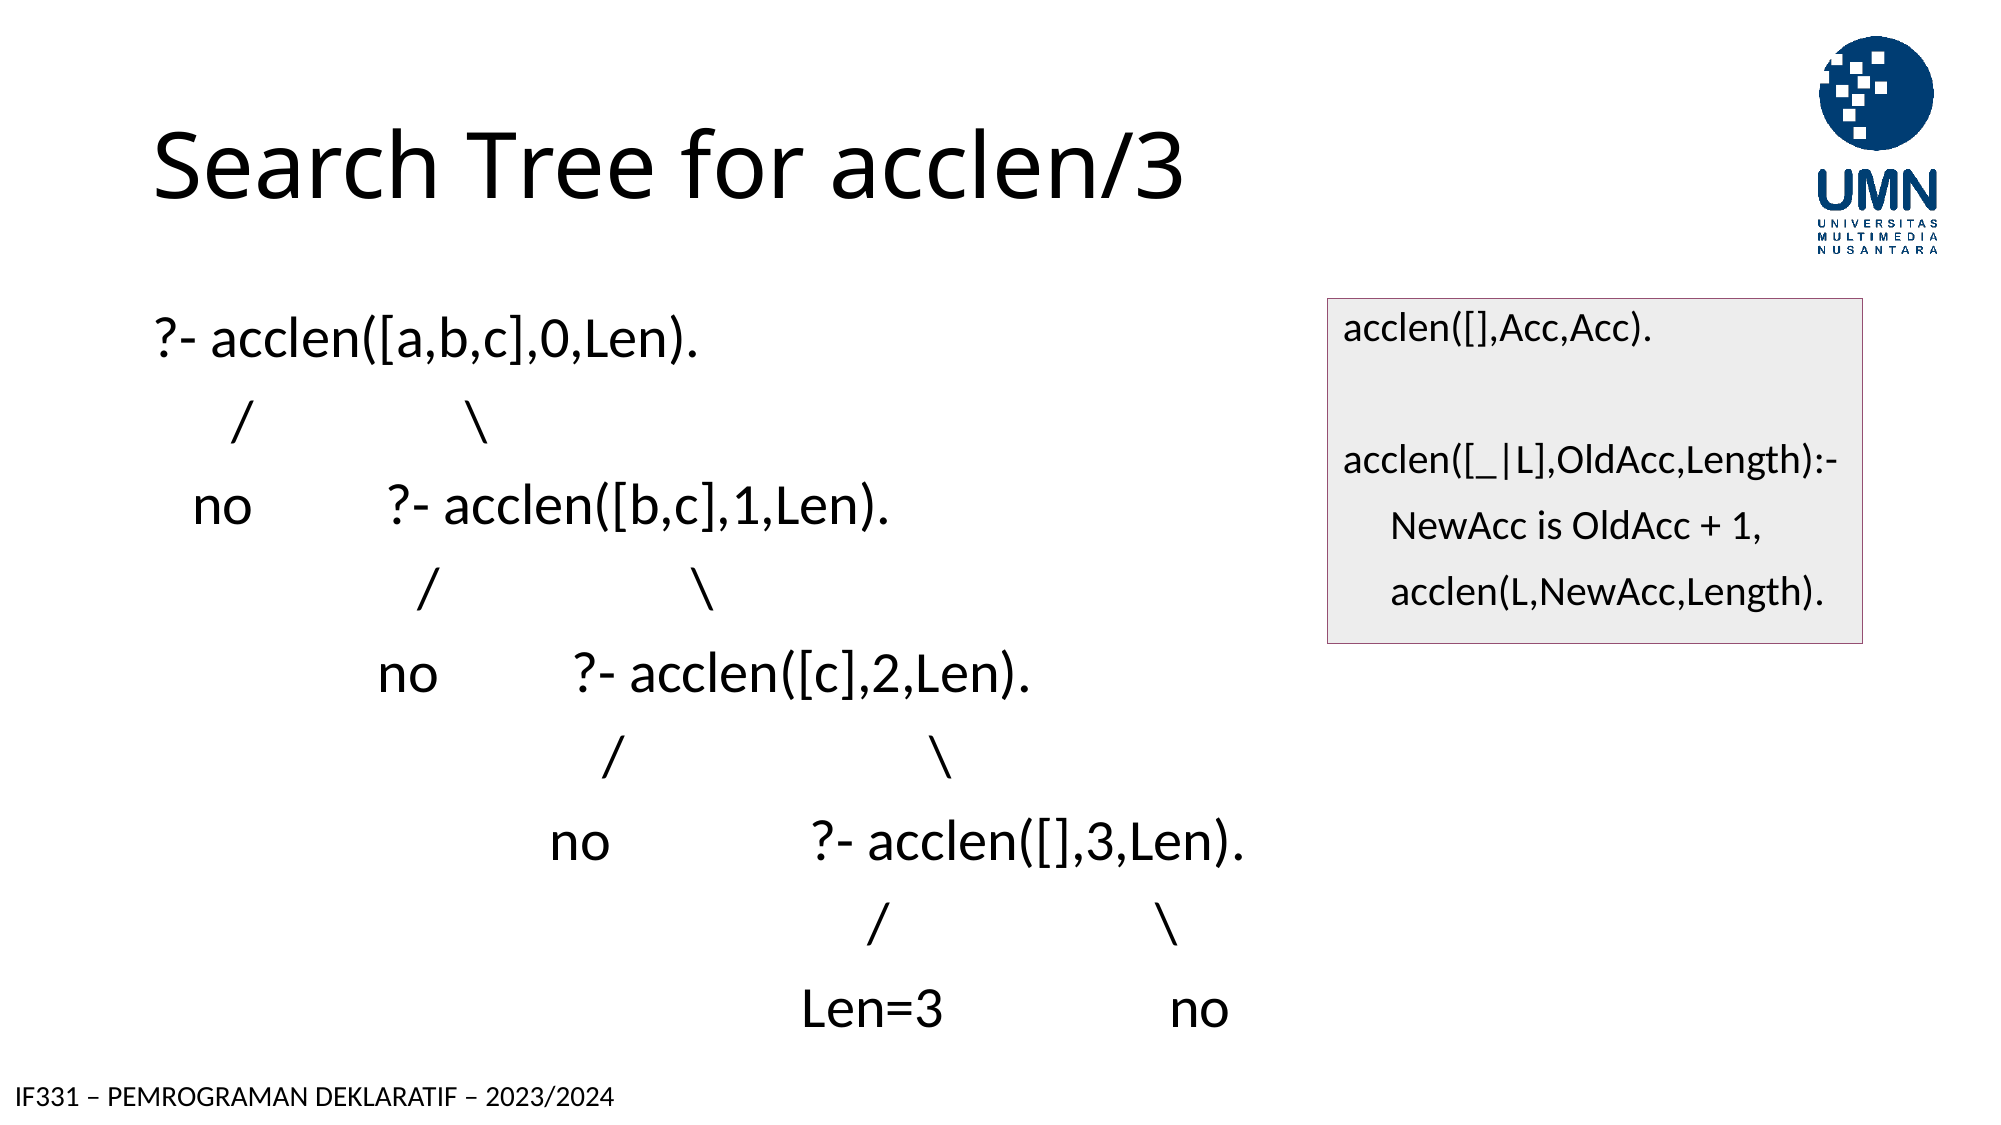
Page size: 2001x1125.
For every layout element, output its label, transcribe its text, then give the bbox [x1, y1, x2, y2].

text_box acclen([],Acc,Acc). acclen([_|L],OldAcc,Length):- NewAcc is OldAcc + 1, acclen(L,NewAcc,Length). [1327, 298, 1863, 644]
title Search Tree for acclen/3 [137, 59, 1863, 278]
list ?- acclen([a,b,c],0,Len). / \ no ?- acclen([b,c],1,Len). / \ no ?- acclen([c],2,Len). / \ no ?- acclen([],3,Len). / \ Len=3 no [137, 299, 1863, 1069]
picture [1818, 36, 1937, 254]
text_box IF331 – PEMROGRAMAN DEKLARATIF – 2023/2024 [0, 1069, 2000, 1120]
